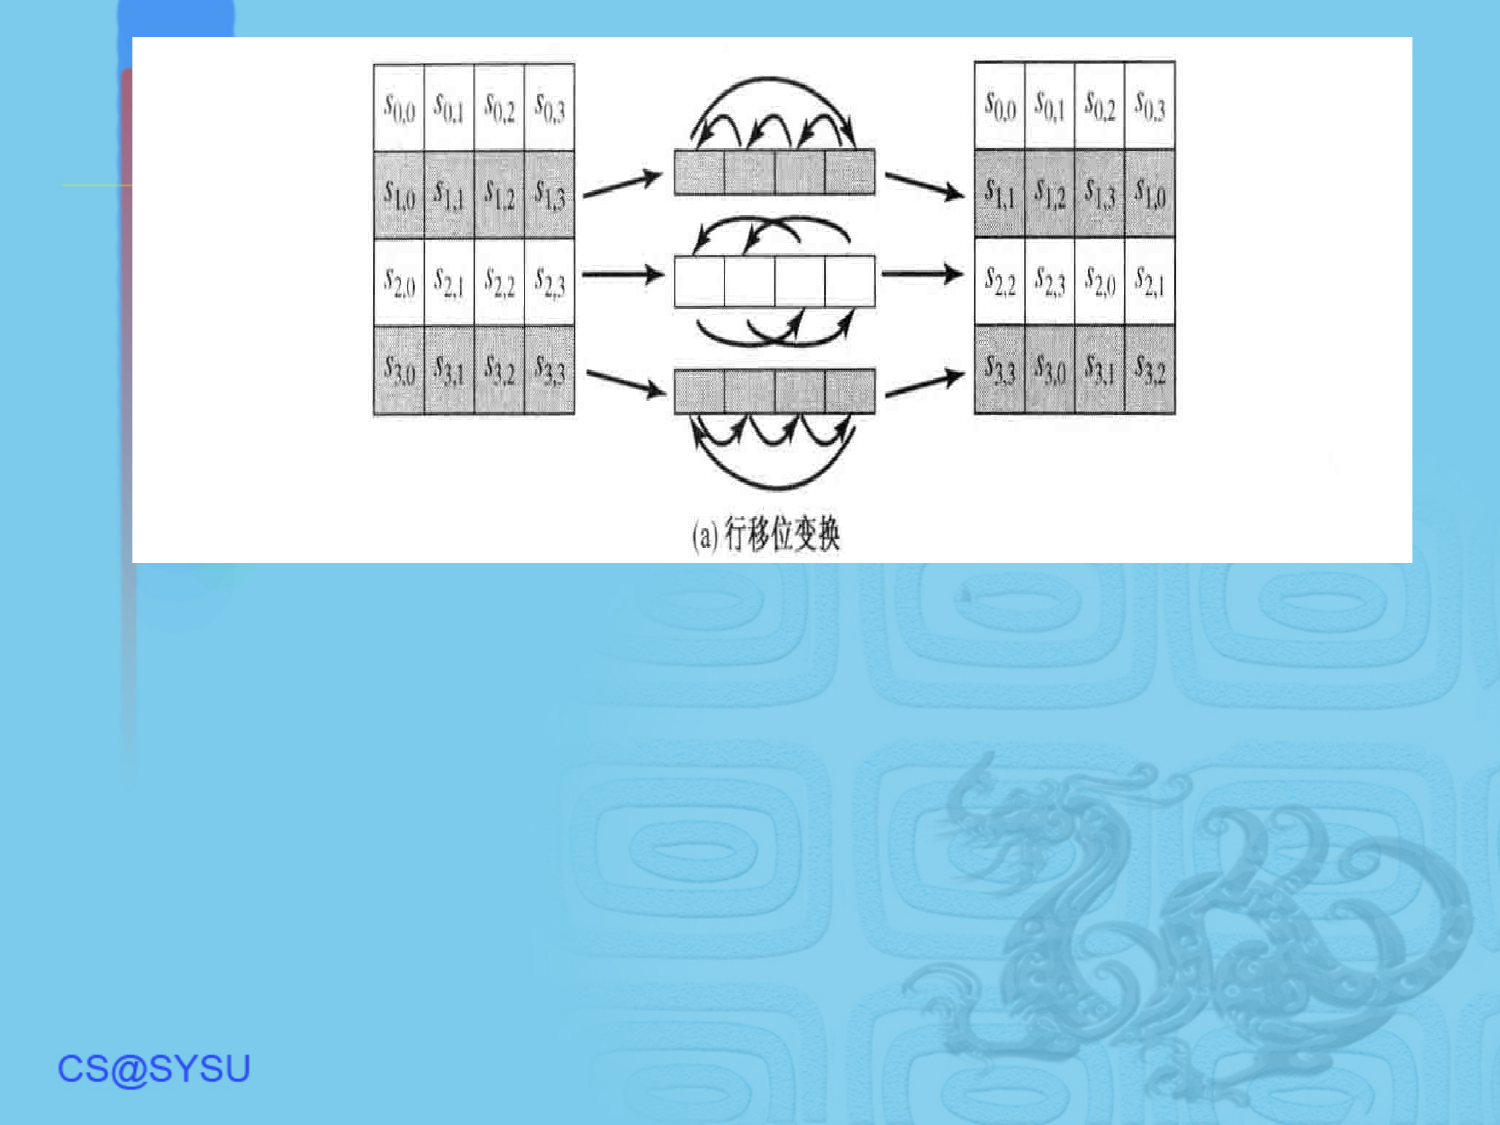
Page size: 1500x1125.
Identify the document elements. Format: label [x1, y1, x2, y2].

slide_number [49, 1024, 426, 1103]
list [132, 37, 1413, 563]
picture [0, 0, 1500, 1125]
